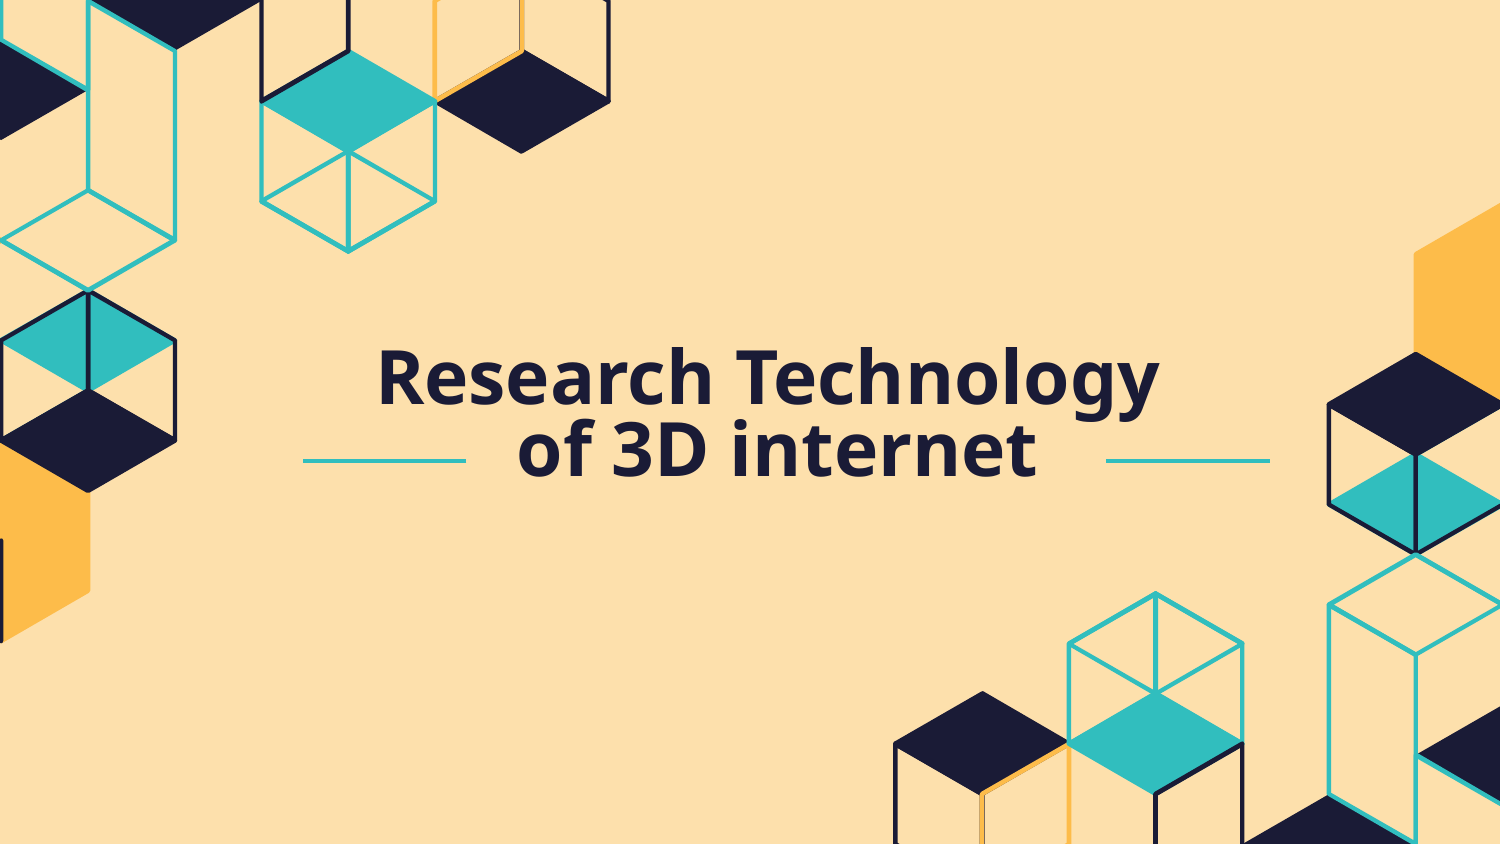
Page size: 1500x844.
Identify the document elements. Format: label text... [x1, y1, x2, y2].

title Research Technology of 3D internet [205, 256, 1350, 507]
